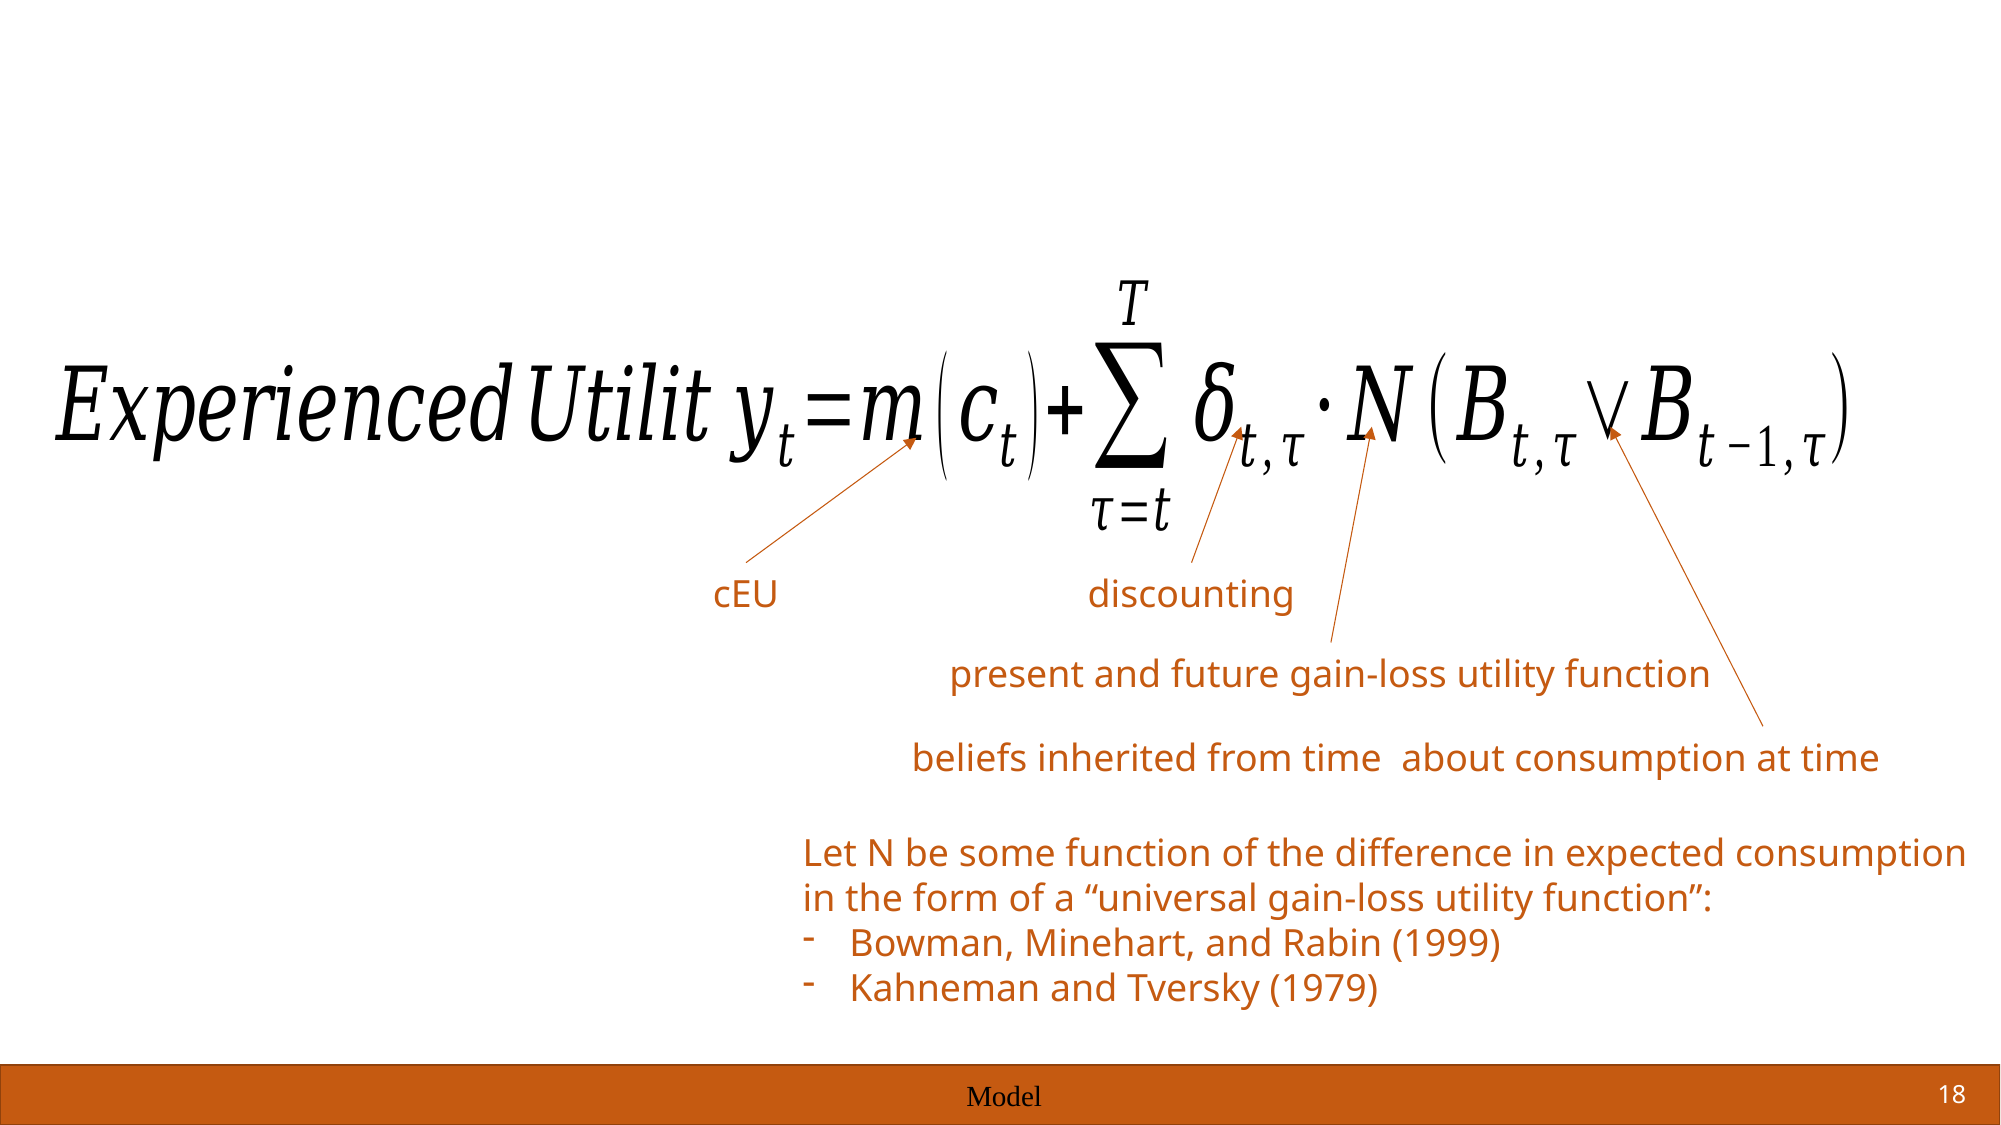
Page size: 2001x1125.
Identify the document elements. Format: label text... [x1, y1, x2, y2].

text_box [1610, 426, 1764, 727]
text_box discounting [1073, 562, 1311, 623]
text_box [1330, 426, 1372, 643]
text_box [746, 437, 917, 563]
slide_number 18 [1672, 1065, 1982, 1125]
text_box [1191, 426, 1242, 563]
text_box cEU [698, 562, 794, 623]
text_box Let N be some function of the difference in expected consumption in the form of a “universal gain-loss utility function”: Bowman, Minehart, and Rabin (1999) Kahneman and Tversky (1979) [787, 821, 1984, 1062]
footer Model [335, 1065, 1672, 1125]
text_box present and future gain-loss utility function [934, 642, 1610, 703]
